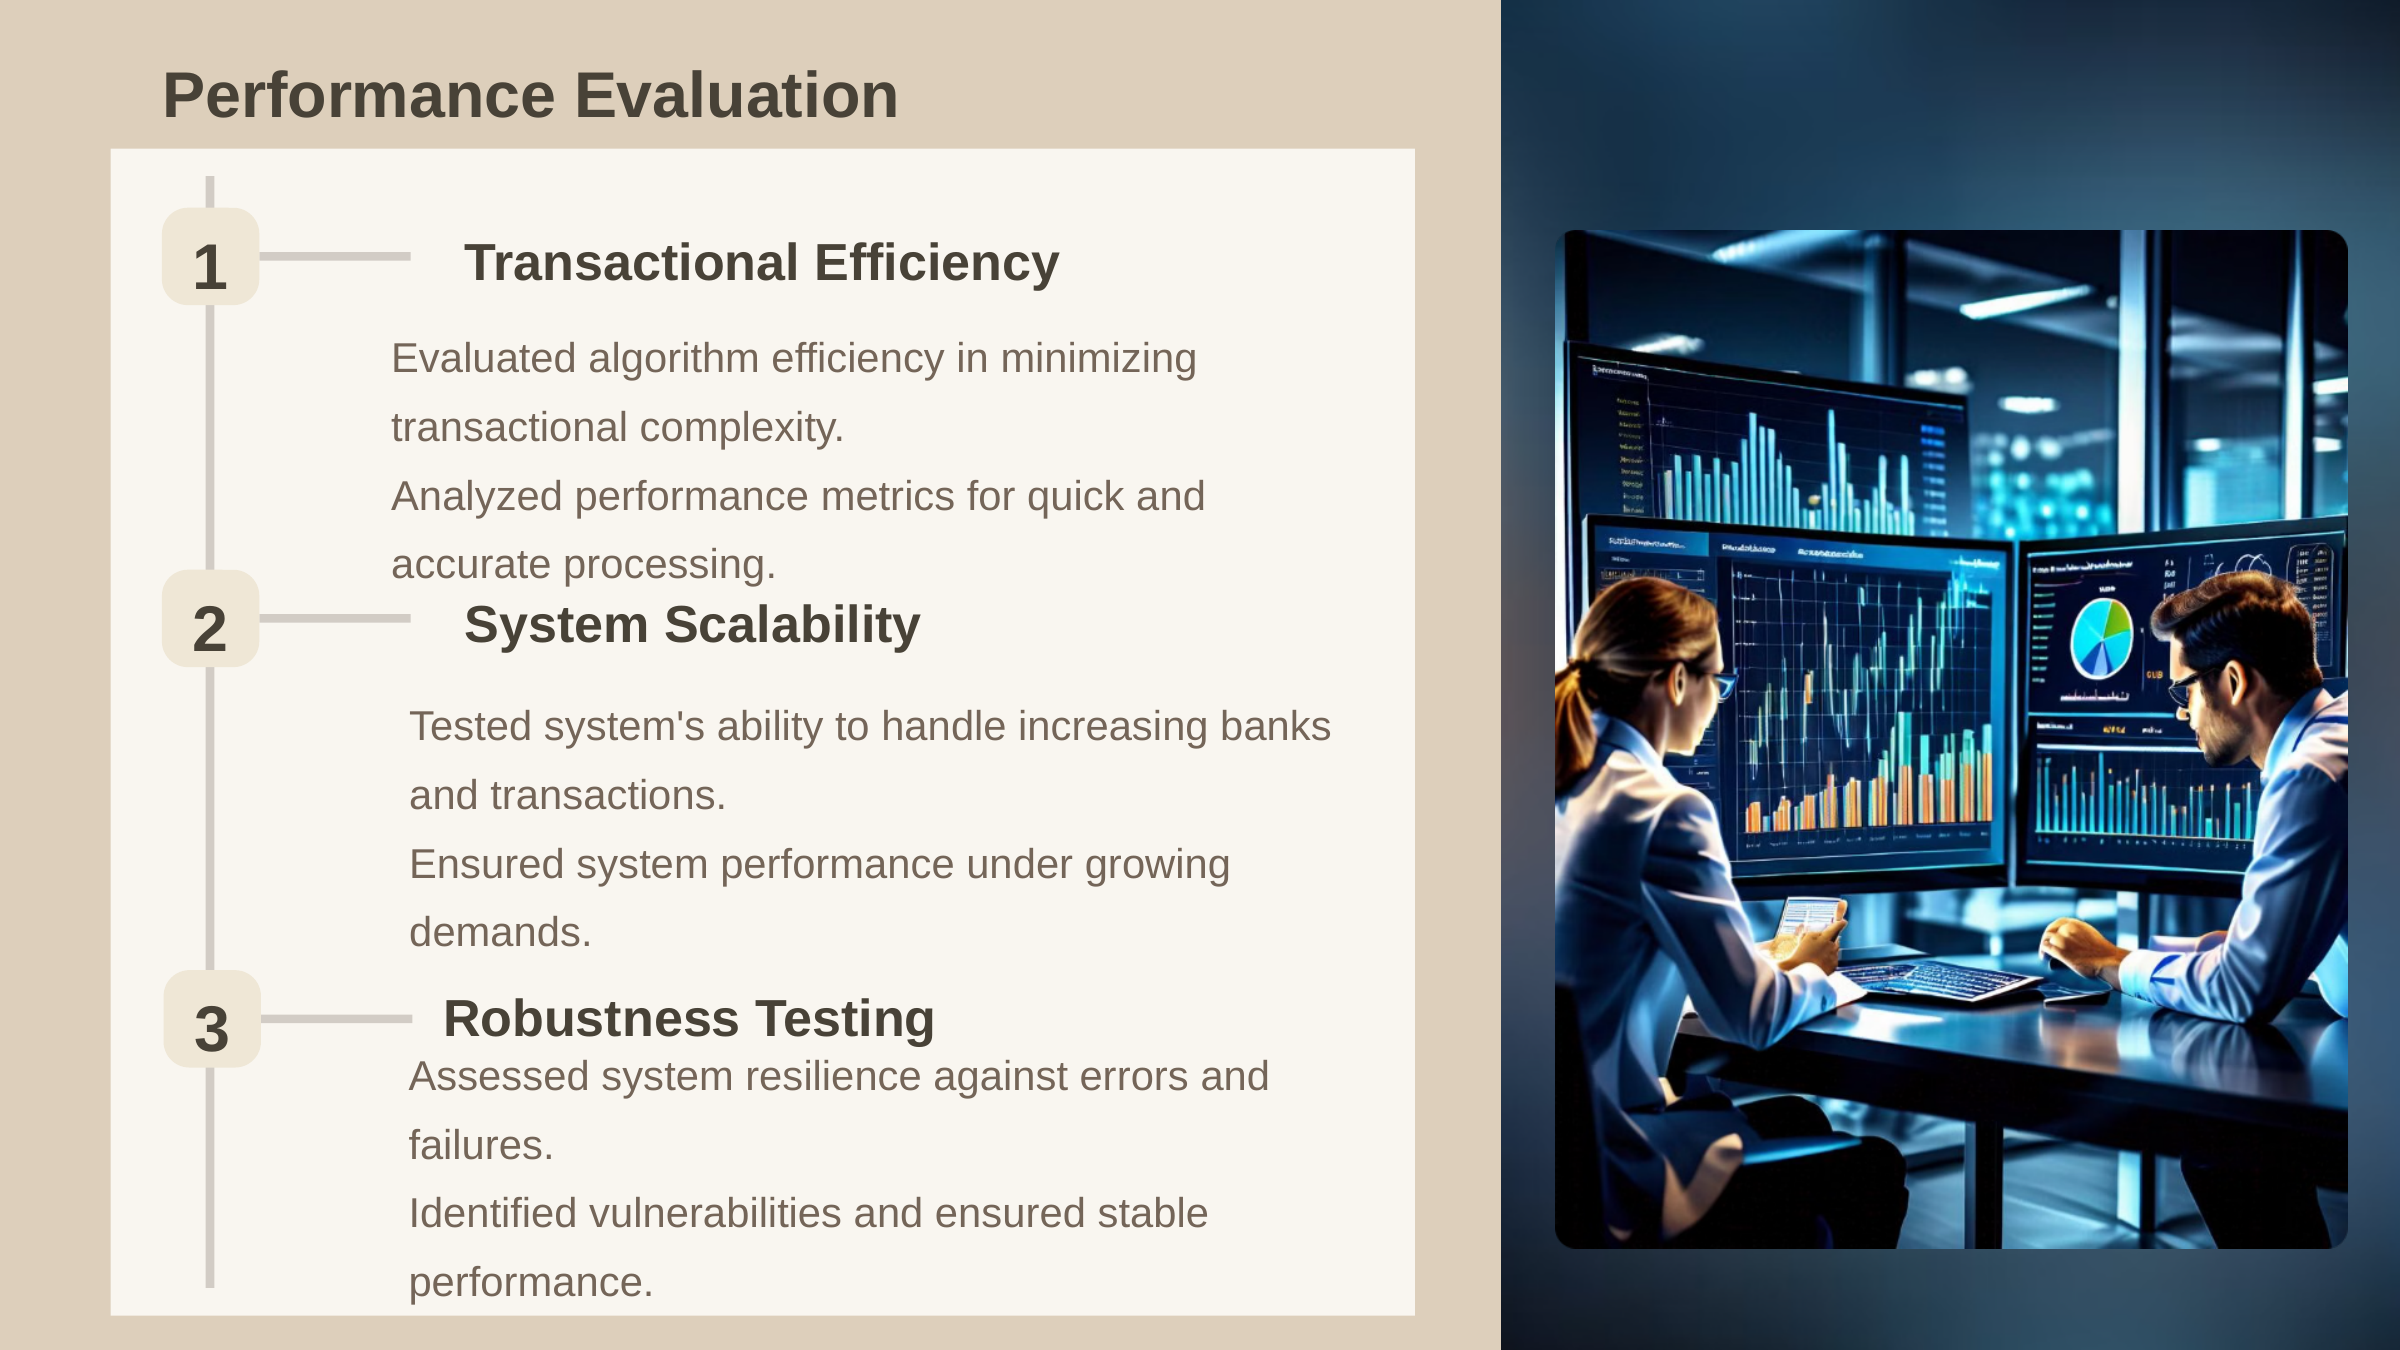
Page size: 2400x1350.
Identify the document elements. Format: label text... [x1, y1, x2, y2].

text_box [110, 148, 1415, 1316]
text_box Transactional Efficiency [457, 217, 1069, 299]
text_box [260, 614, 411, 623]
text_box [205, 310, 215, 569]
text_box [261, 1014, 413, 1024]
text_box [163, 970, 261, 1068]
text_box [0, 0, 1500, 1350]
picture [1500, 0, 2400, 1350]
text_box 1 [185, 215, 237, 310]
text_box Robustness Testing [435, 972, 945, 1022]
text_box [205, 1073, 215, 1288]
text_box 2 [185, 577, 237, 672]
text_box [205, 176, 215, 207]
text_box [161, 207, 260, 305]
text_box Evaluated algorithm efficiency in minimizing transactional complexity. Analyzed performance metrics for quick and accurate processing. [383, 304, 1386, 595]
text_box Tested system's ability to handle increasing banks and transactions. Ensured system performance under growing demands. [401, 672, 1393, 963]
text_box Assessed system resilience against errors and failures. Identified vulnerabilities and ensured stable performance. [401, 1022, 1414, 1313]
text_box 3 [186, 978, 238, 1073]
text_box [205, 672, 215, 970]
text_box [260, 252, 411, 261]
text_box System Scalability [457, 579, 930, 661]
text_box Performance Evaluation [154, 44, 908, 138]
text_box [161, 569, 260, 667]
